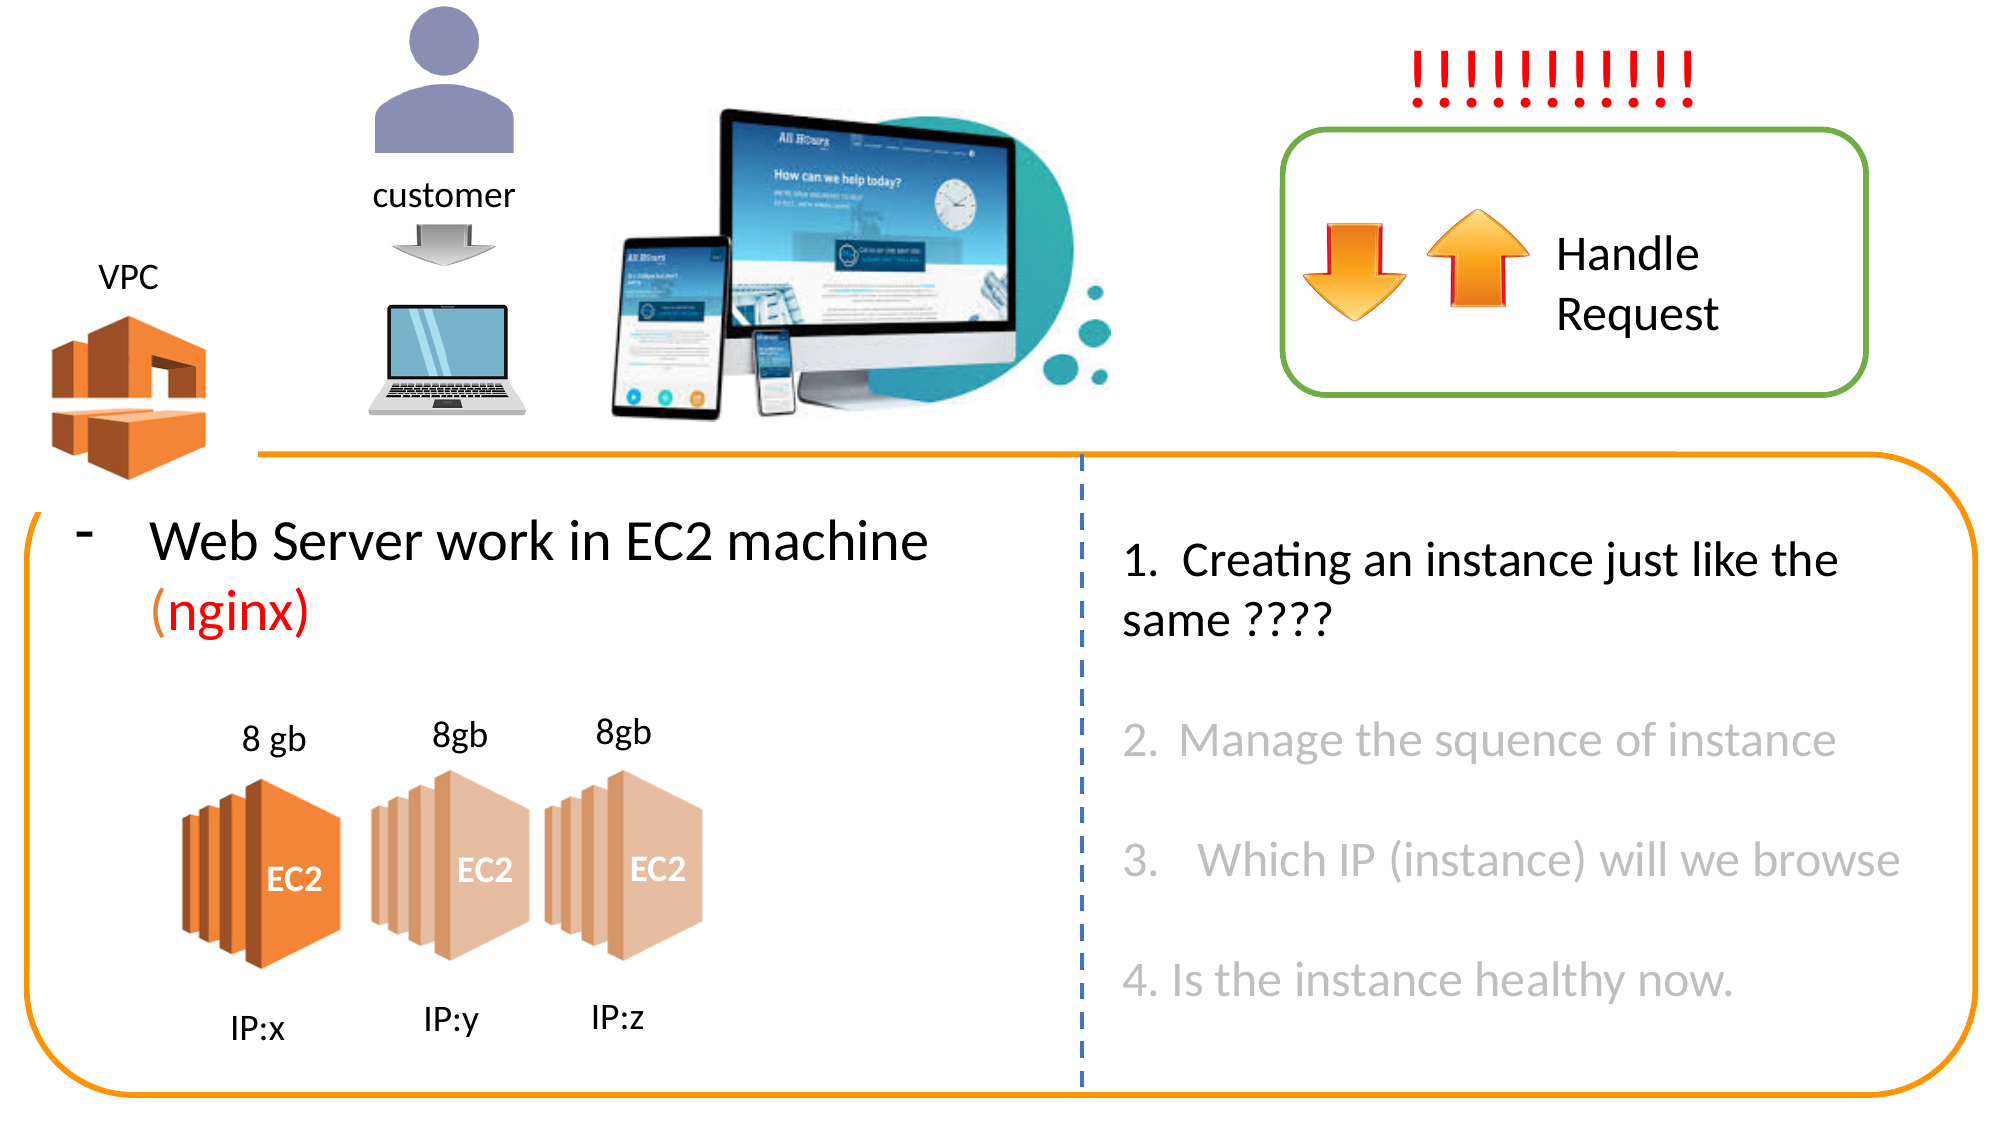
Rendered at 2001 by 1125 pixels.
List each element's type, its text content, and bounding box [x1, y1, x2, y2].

text_box IP:z [576, 984, 660, 1044]
text_box IP:x [215, 995, 300, 1055]
text_box 8 gb [227, 706, 322, 767]
picture [175, 769, 356, 978]
text_box VPC [83, 244, 174, 284]
text_box !!!!!!!!!!! [1390, 16, 1717, 131]
picture [1429, 204, 1530, 313]
text_box 1. Creating an instance just like the same ???? Manage the squence of instance Which IP (instance) will we browse 4. Is the instance healthy now. [1107, 519, 1931, 1015]
picture [0, 284, 258, 512]
text_box 8gb [417, 702, 504, 761]
text_box Web Server work in EC2 machine (nginx) [60, 495, 990, 650]
text_box [1281, 128, 1868, 397]
text_box customer [357, 184, 532, 223]
picture [364, 761, 718, 969]
text_box IP:y [408, 986, 495, 1047]
picture [611, 108, 1111, 422]
text_box [25, 453, 1977, 1096]
text_box 8gb [580, 699, 668, 760]
picture [1303, 217, 1404, 326]
picture [330, 190, 564, 463]
picture [340, 0, 548, 184]
